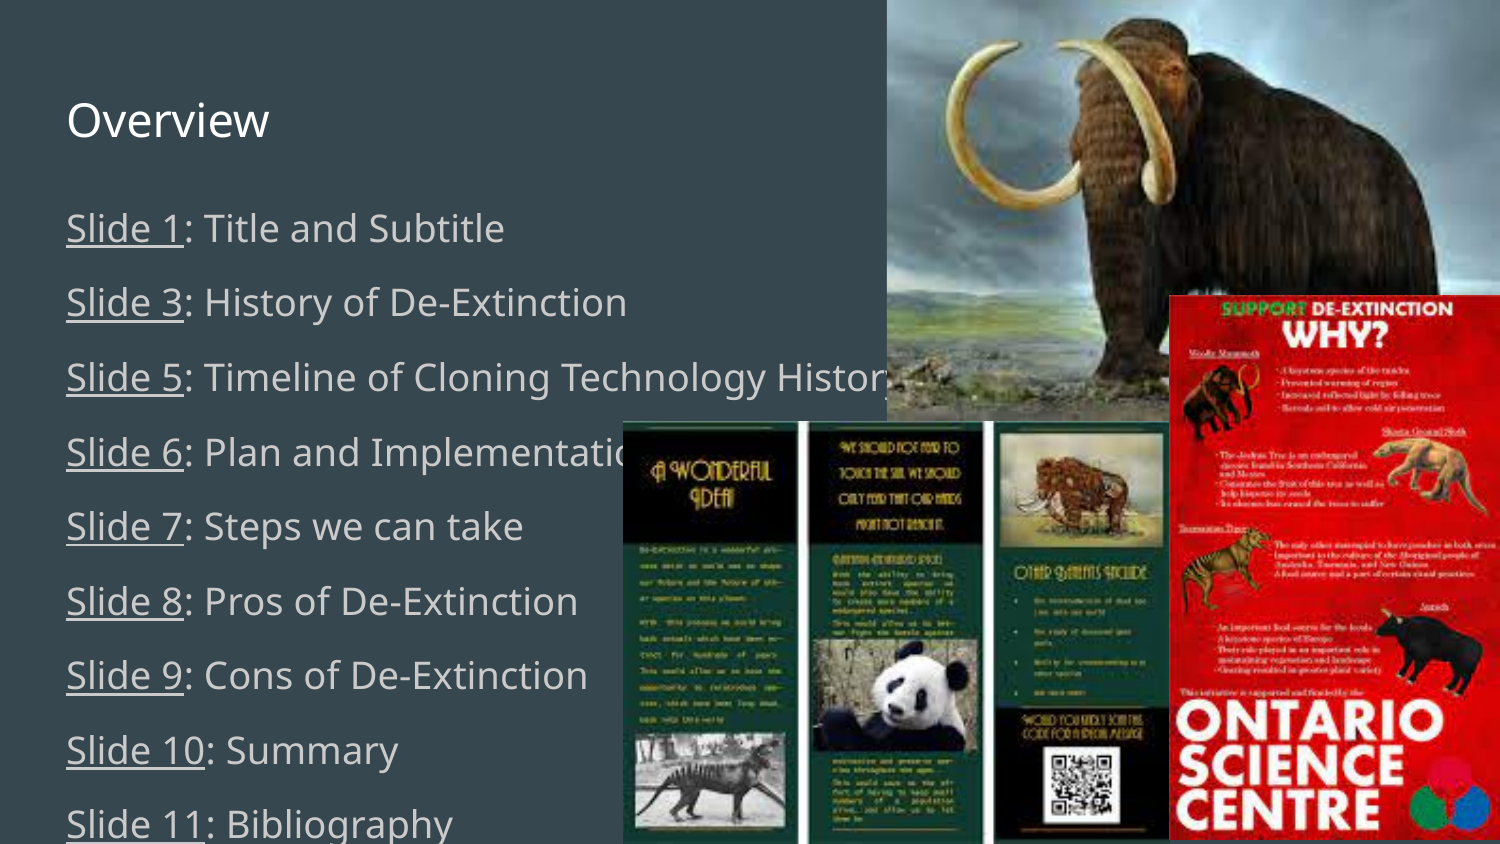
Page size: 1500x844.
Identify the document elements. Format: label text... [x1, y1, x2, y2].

list Slide 1: Title and Subtitle Slide 3: History of De-Extinction Slide 5: Timeline of Cloning Technology History Slide 6: Plan and Implementation Slide 7: Steps we can take Slide 8: Pros of De-Extinction Slide 9: Cons of De-Extinction Slide 10: Summary Slide 11: Bibliography [51, 189, 881, 750]
picture [622, 0, 1500, 844]
title Overview [51, 72, 881, 167]
